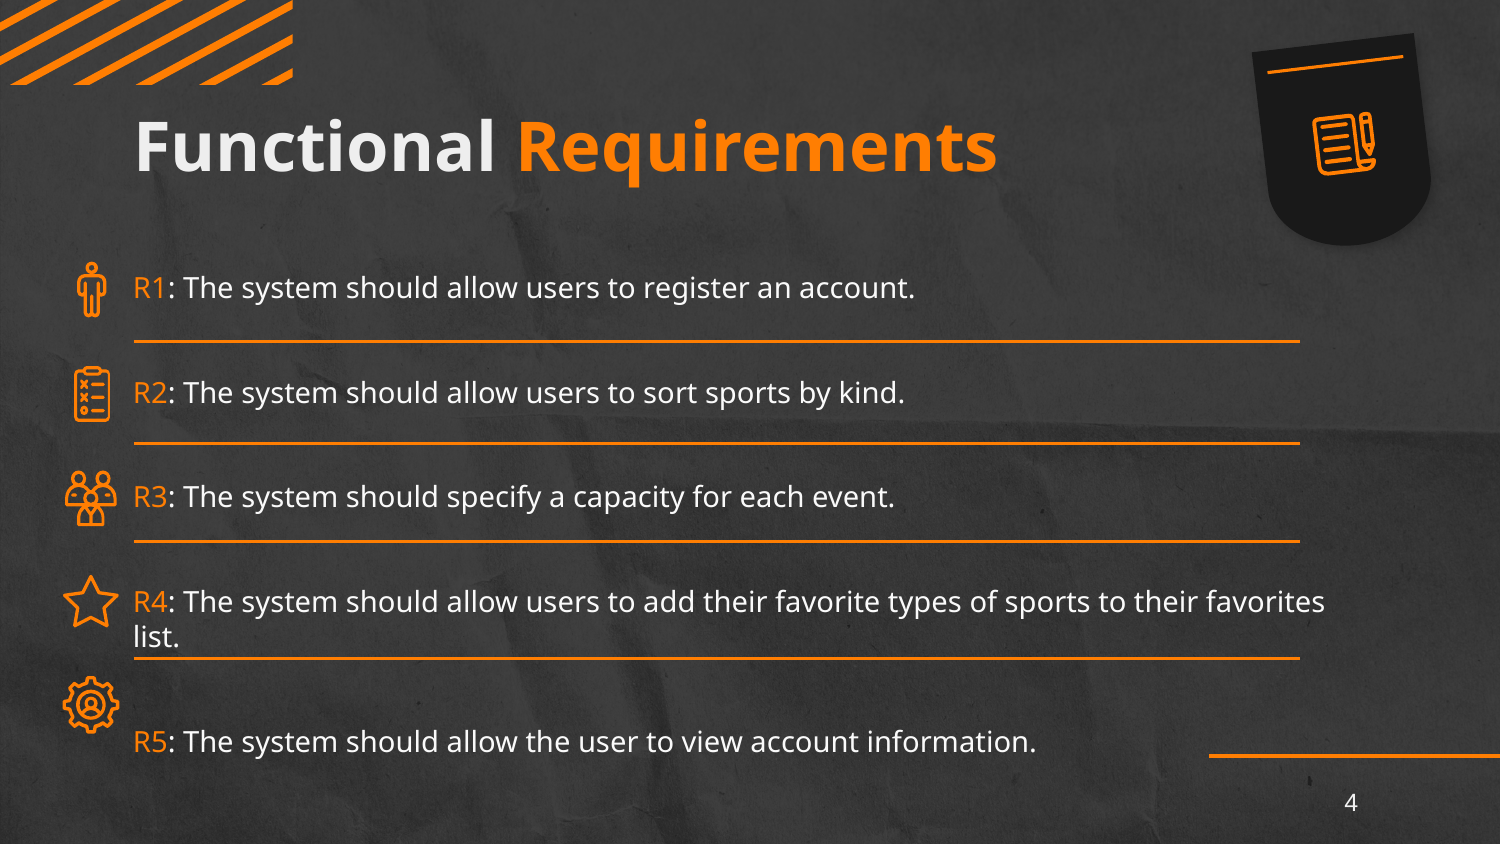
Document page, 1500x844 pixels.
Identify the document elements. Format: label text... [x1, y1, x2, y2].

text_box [1314, 114, 1376, 174]
list R1: The system should allow users to register an account. R2: The system should allow users to sort sports by kind. R3: The system should specify a capacity for each event. R4: The system should allow users to add their favorite types of sports to their favorites list. R5: The system should allow the user to view account information. [117, 253, 1367, 511]
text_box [73, 365, 111, 423]
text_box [64, 470, 117, 527]
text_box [1262, 41, 1427, 246]
text_box [63, 574, 119, 628]
text_box [77, 261, 107, 318]
slide_number 4 [1307, 778, 1396, 824]
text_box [62, 675, 120, 734]
title Functional Requirements [118, 87, 1236, 189]
